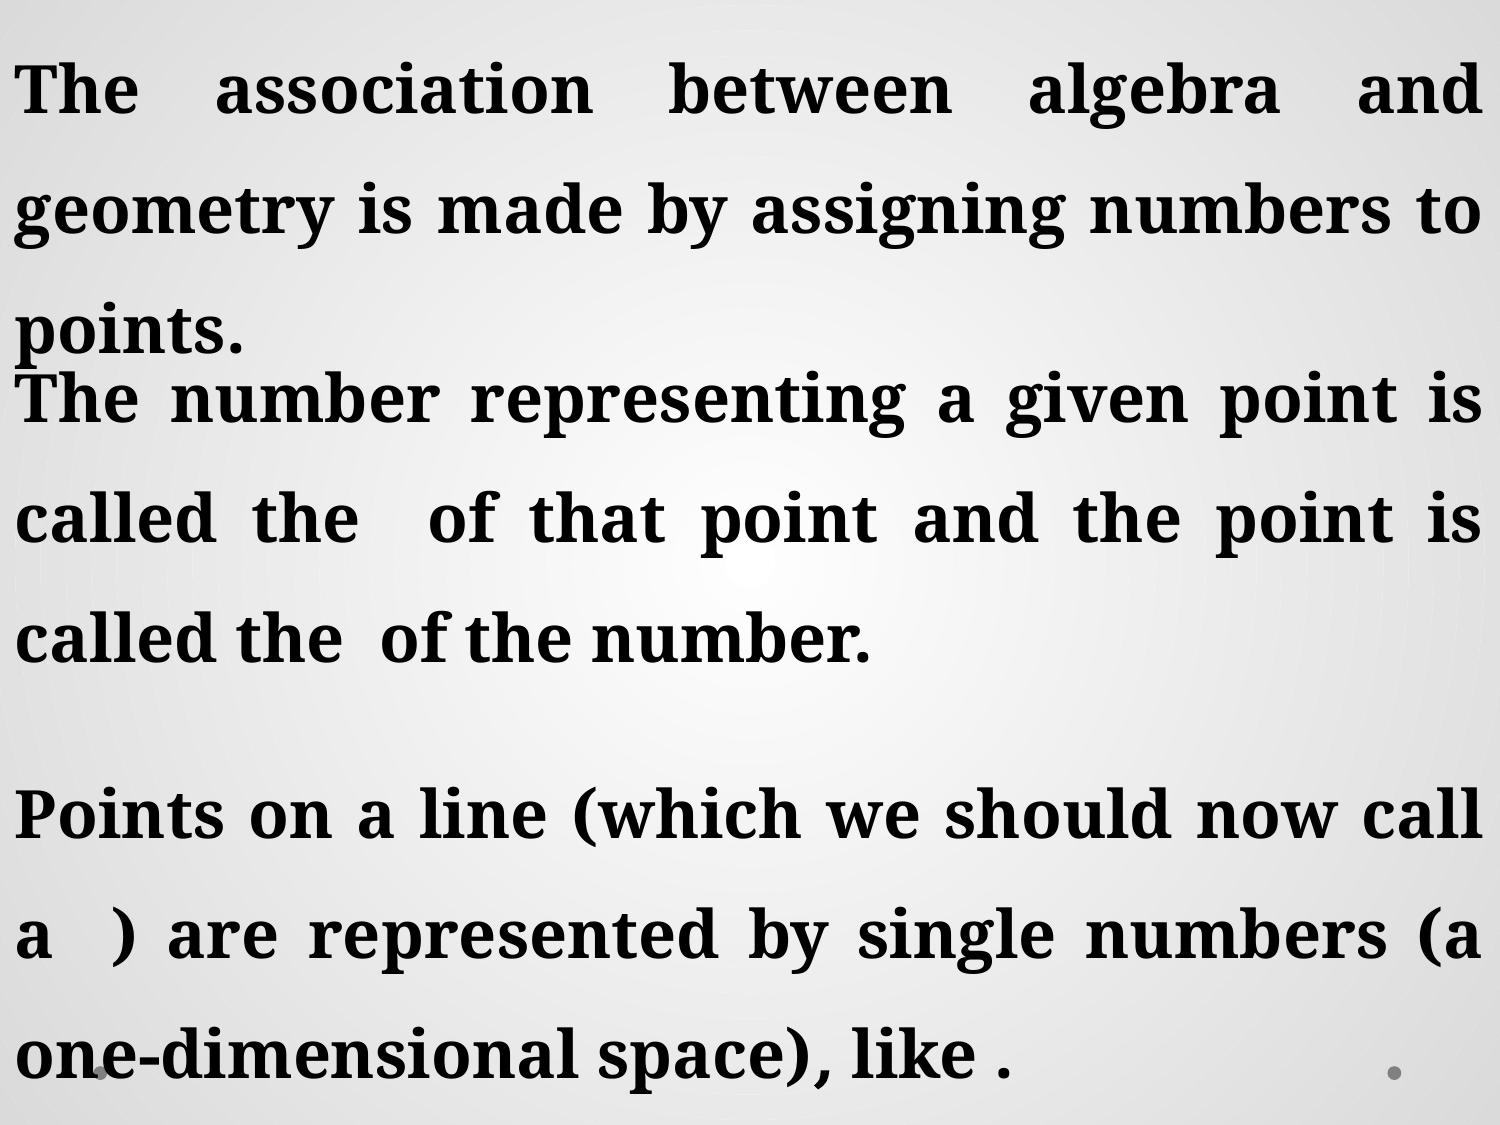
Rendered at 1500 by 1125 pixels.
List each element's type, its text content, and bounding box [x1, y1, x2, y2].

text_box The association between algebra and geometry is made by assigning numbers to points. [0, 0, 1500, 375]
